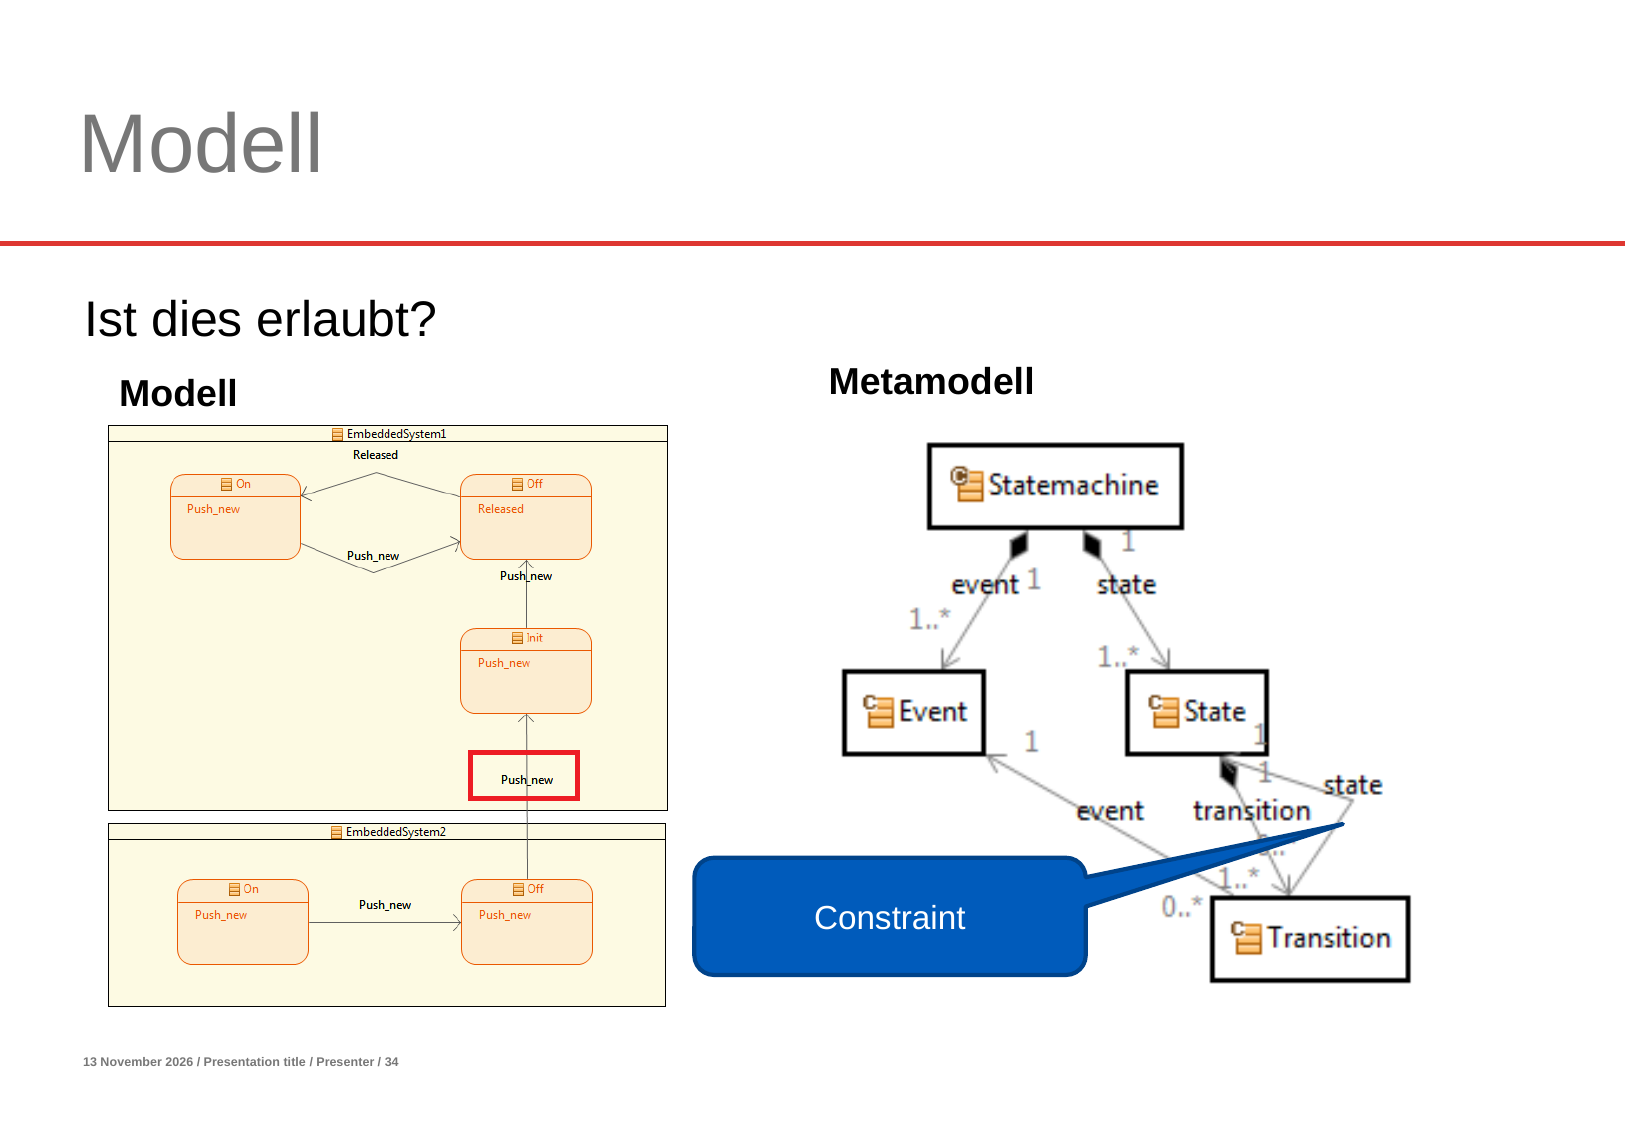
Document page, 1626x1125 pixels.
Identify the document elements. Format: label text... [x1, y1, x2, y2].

list Ist dies erlaubt? [68, 278, 1415, 350]
text_box Metamodell [813, 349, 1050, 410]
title Modell [63, 45, 1269, 197]
picture [103, 420, 671, 1012]
picture [824, 427, 1430, 1000]
text_box Modell [104, 361, 254, 419]
text_box Constraint [692, 855, 818, 978]
